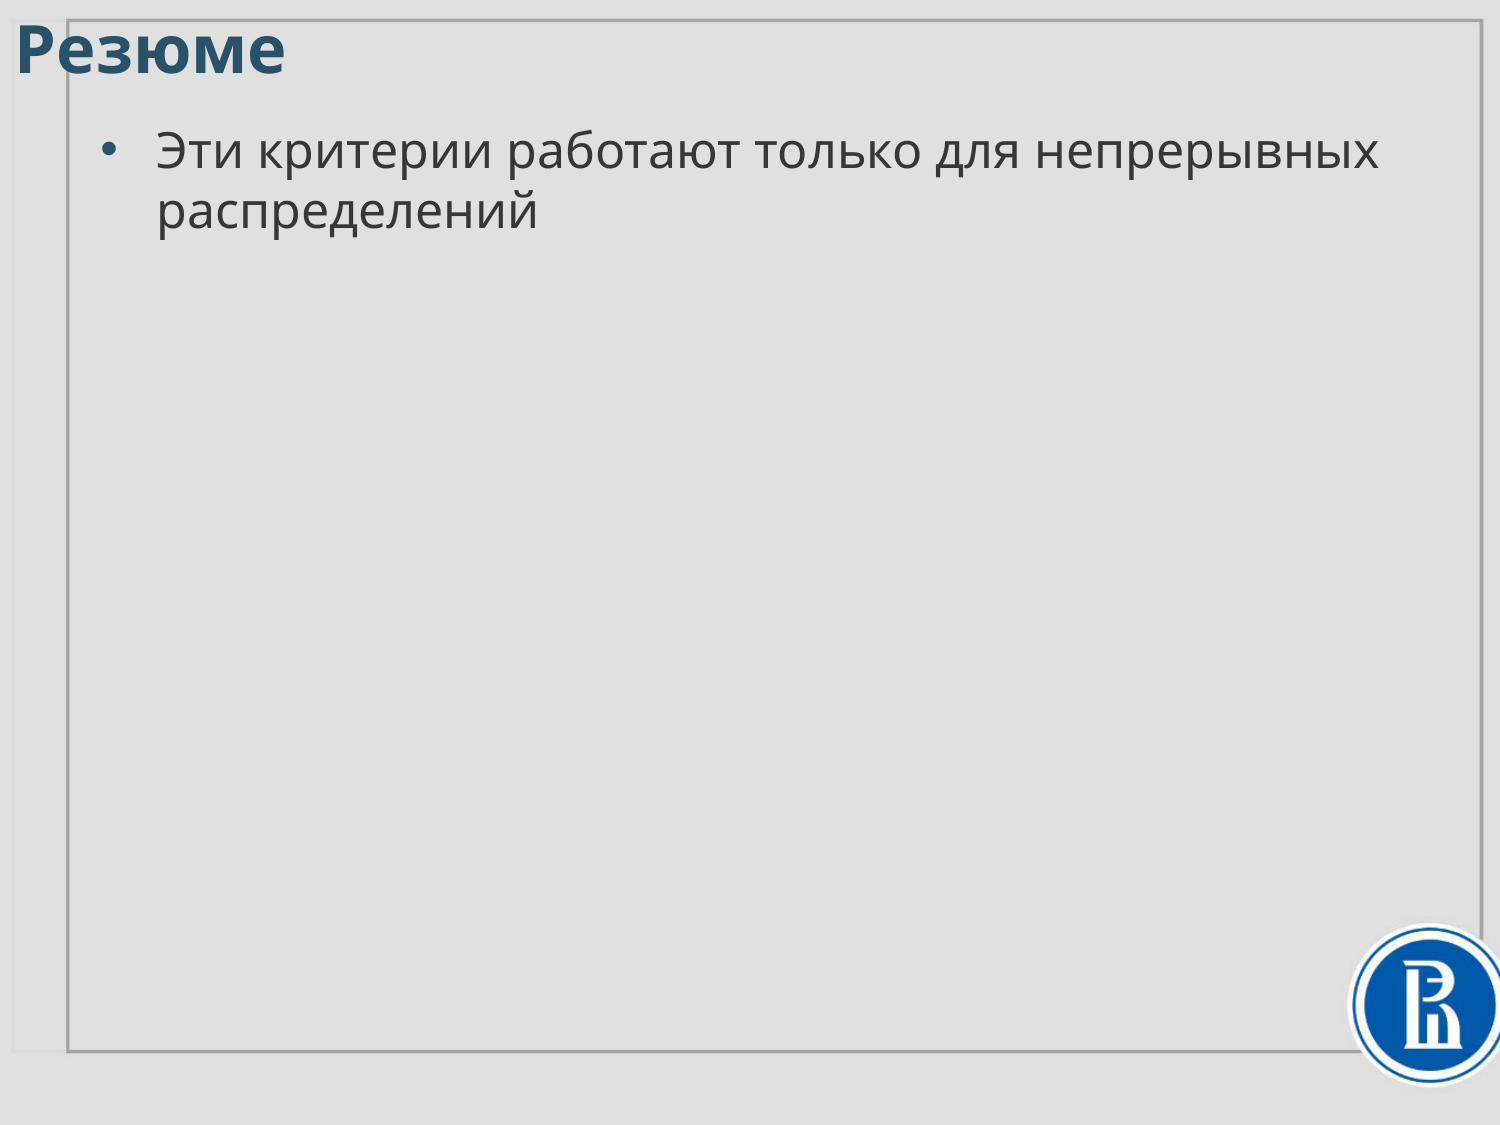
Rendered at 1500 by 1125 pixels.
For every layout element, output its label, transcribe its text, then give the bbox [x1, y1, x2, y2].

text_box Резюме [0, 0, 1500, 96]
picture [0, 96, 1500, 1125]
text_box Эти критерии работают только для непрерывных распределений [100, 118, 1400, 985]
